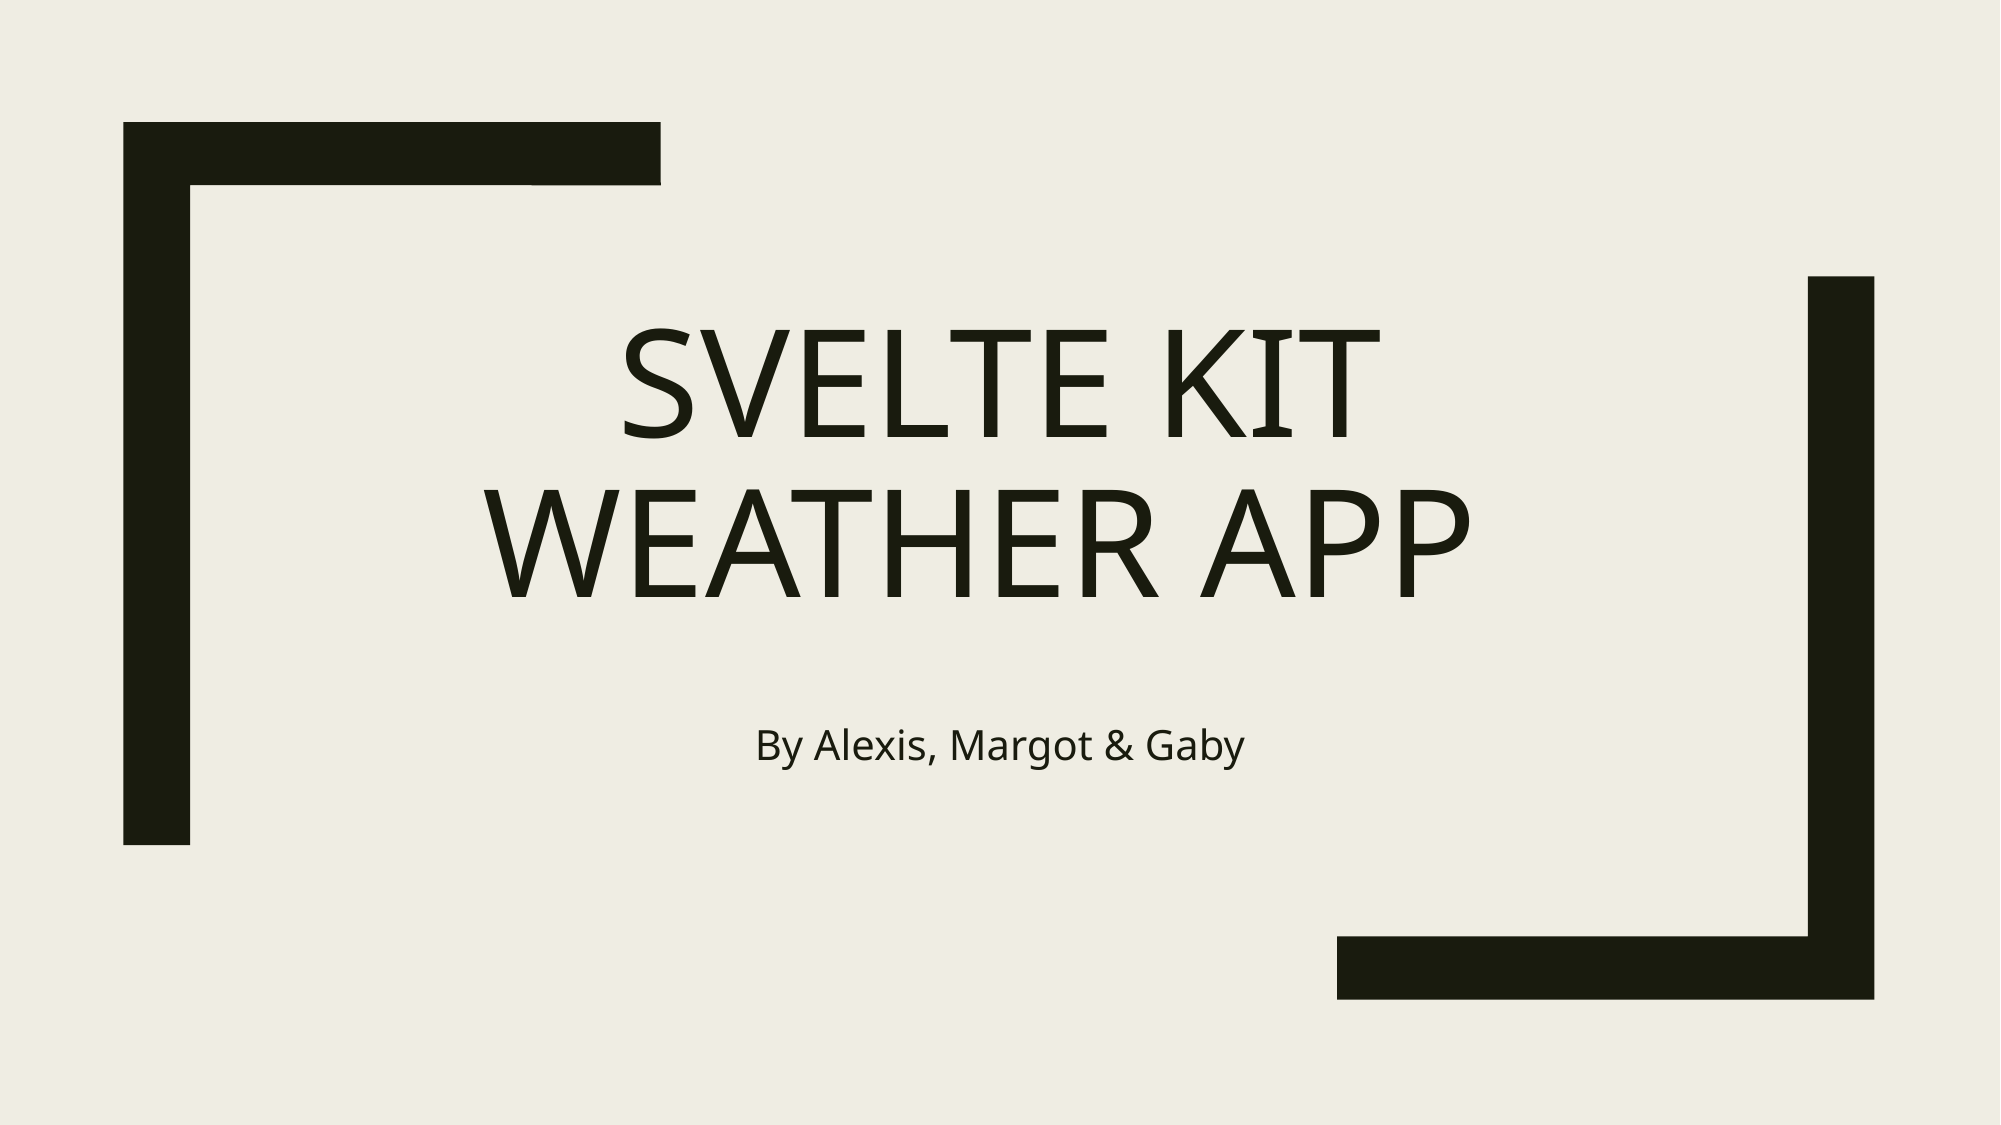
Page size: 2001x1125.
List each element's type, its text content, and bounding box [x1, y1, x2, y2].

subtitle By Alexis, Margot & Gaby [439, 649, 1561, 828]
title SVELTE KIT weather app [314, 293, 1686, 638]
